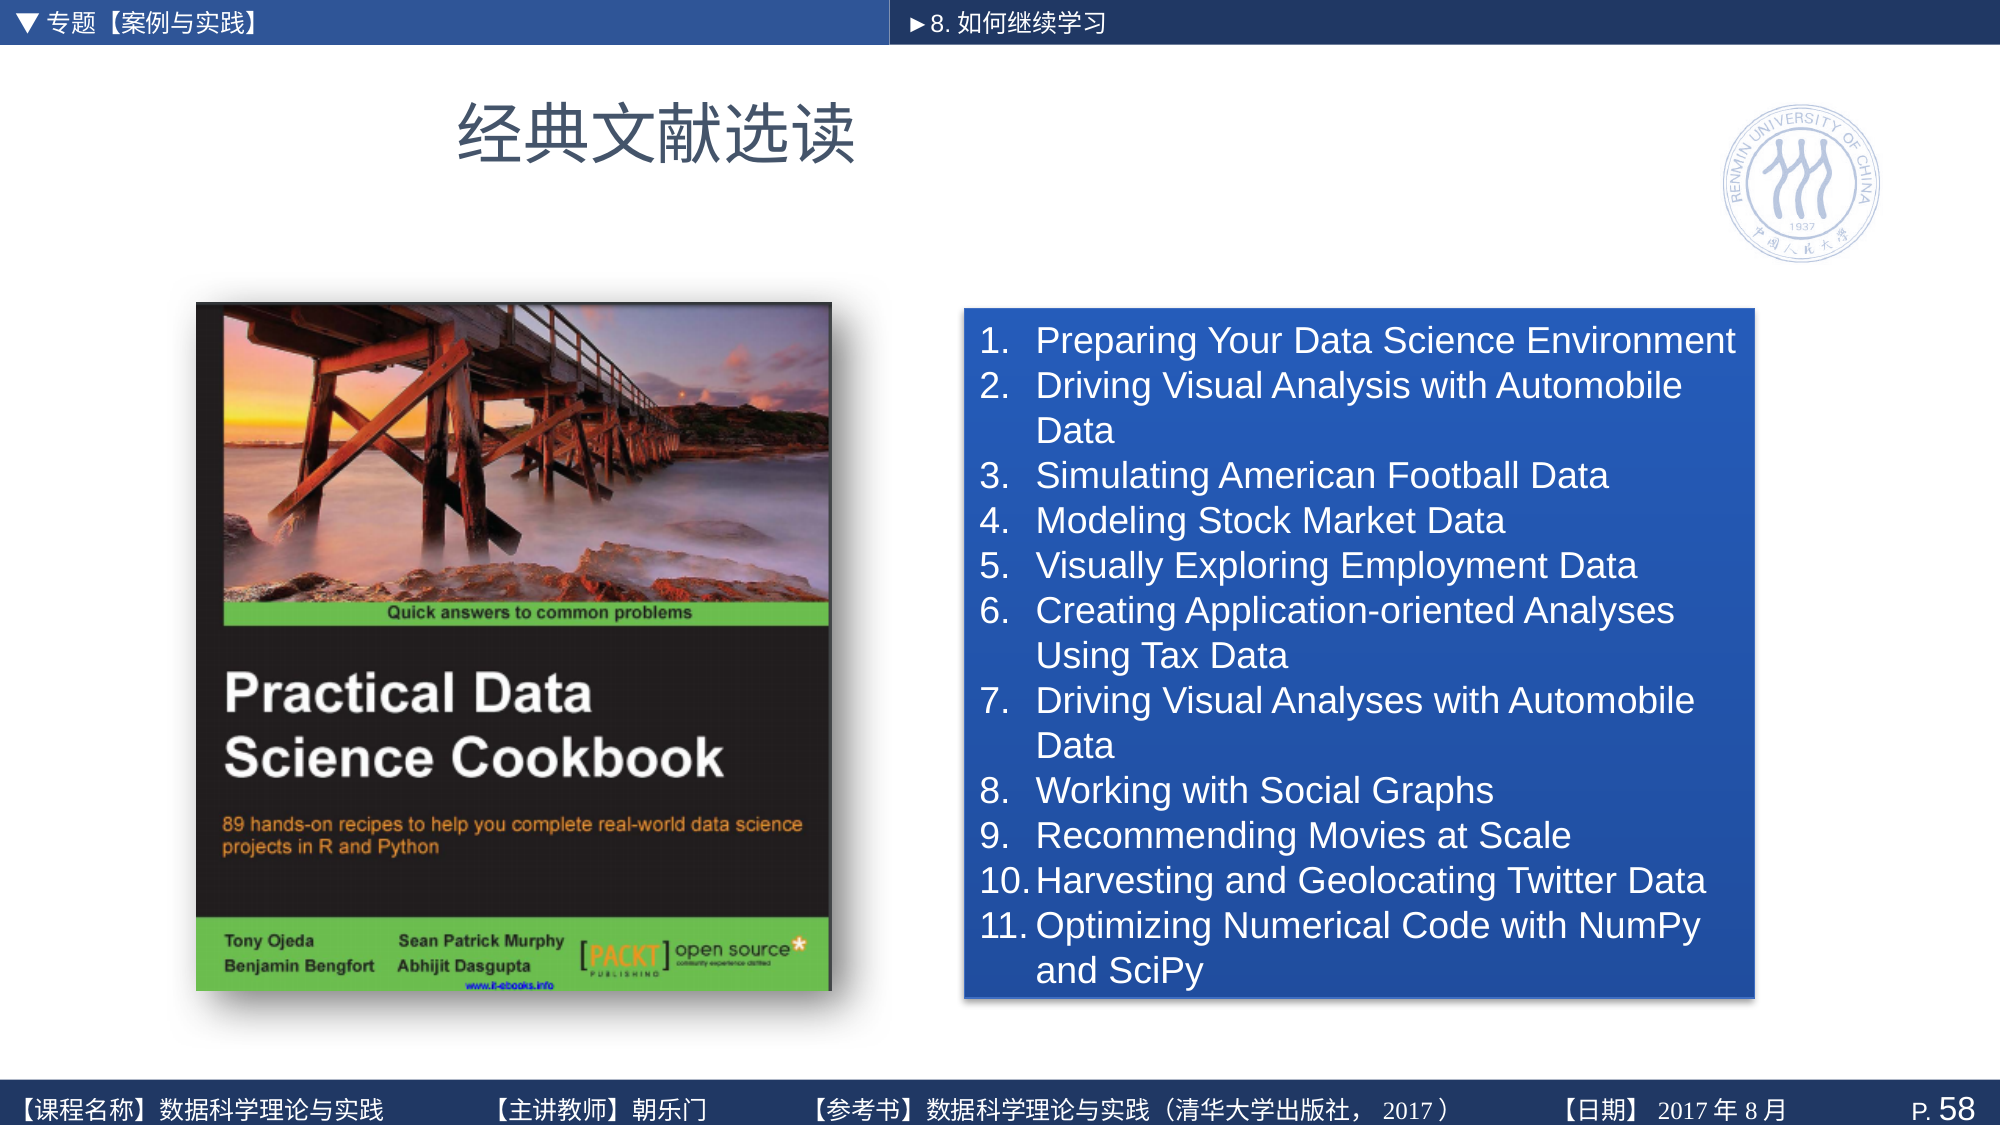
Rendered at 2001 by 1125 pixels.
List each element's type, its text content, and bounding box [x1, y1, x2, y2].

title 经典文献选读 [64, 64, 1249, 200]
list ►8.如何继续学习 [890, 0, 1249, 43]
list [196, 302, 832, 991]
text_box Preparing Your Data Science Environment Driving Visual Analysis with Automobile Data Simulating American Football Data Modeling Stock Market Data Visually Exploring Employment Data Creating Application-oriented Analyses Using Tax Data Driving Visual Analyses with Automobile Data Working with Social Graphs Recommending Movies at Scale Harvesting and Geolocating Twitter Data Optimizing Numerical Code with NumPy and SciPy [964, 308, 1755, 999]
list ▼专题【案例与实践】 [0, 0, 725, 43]
